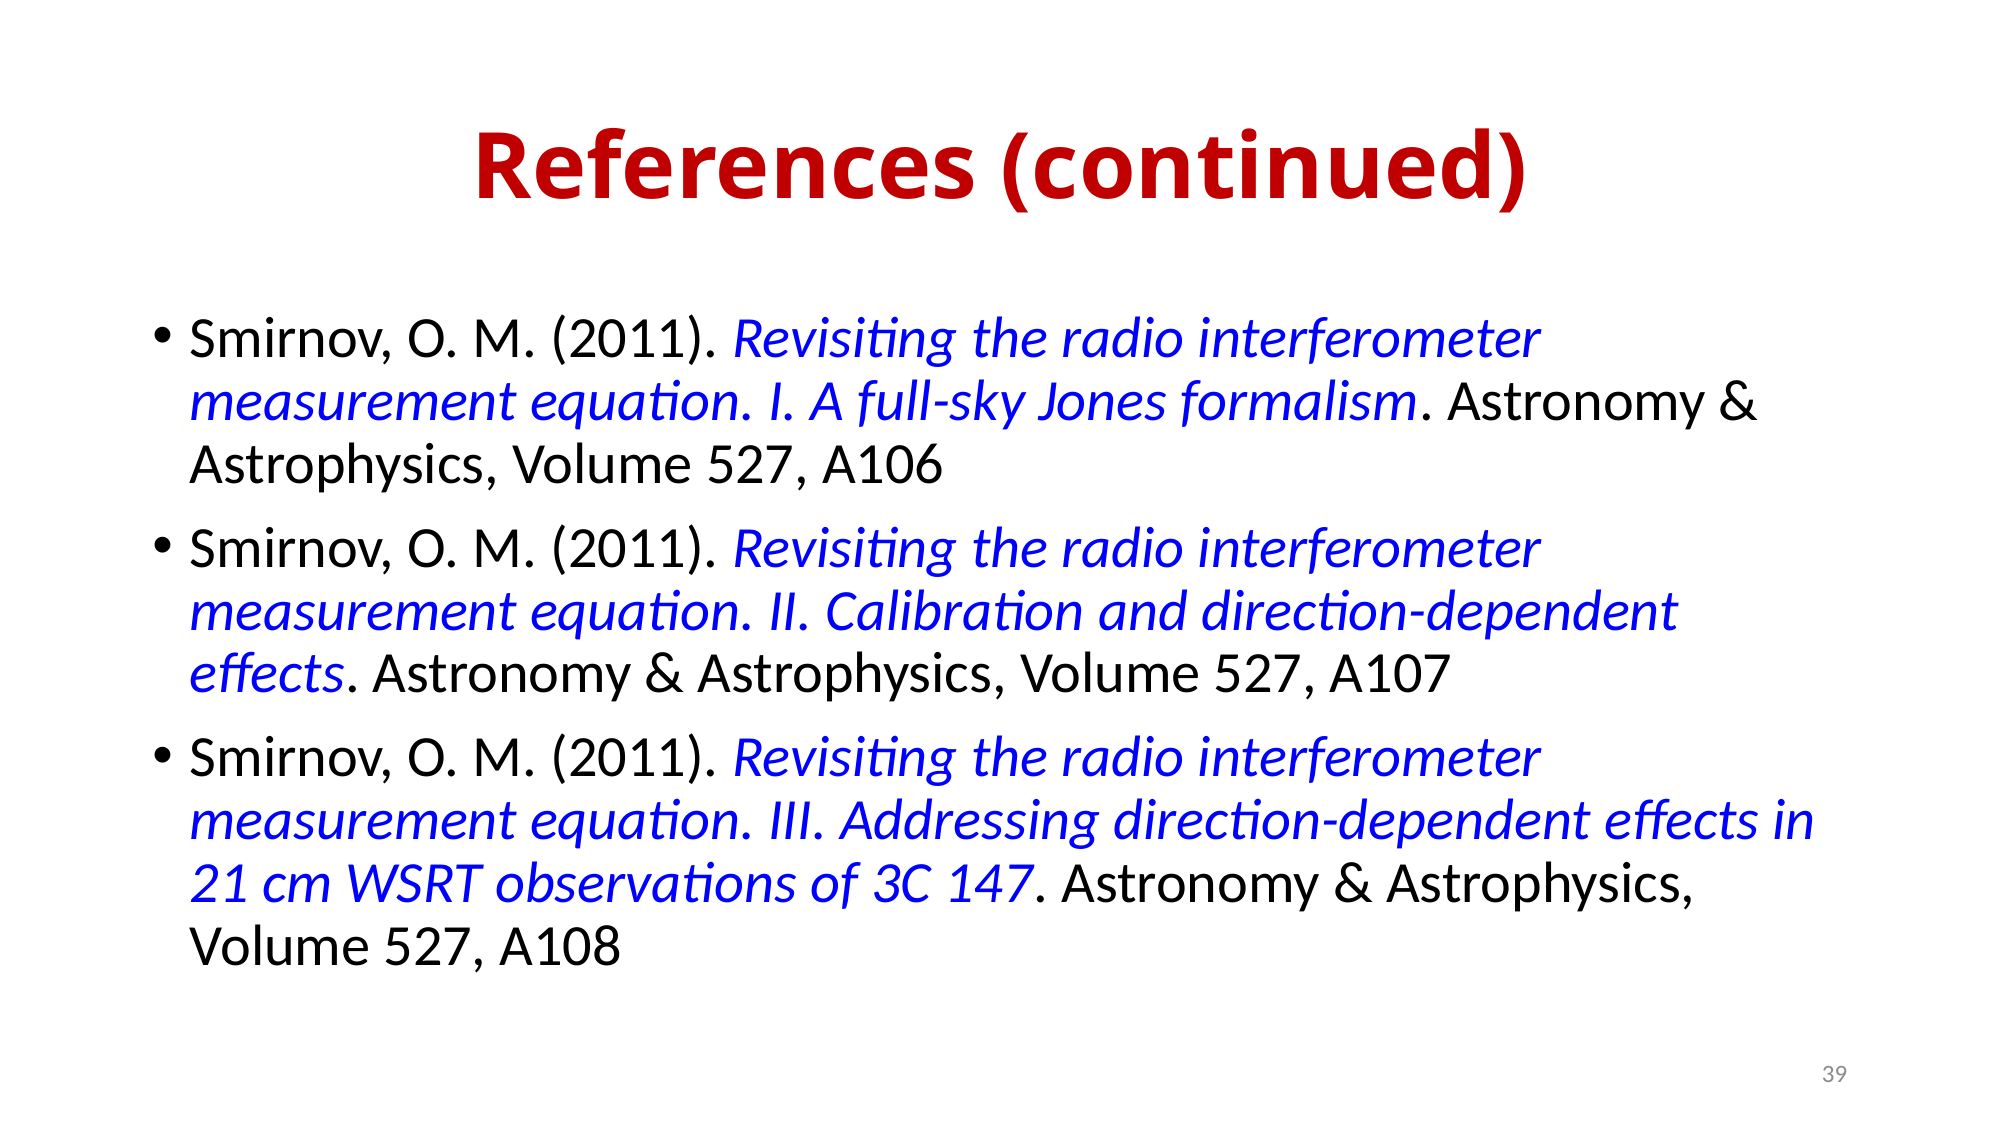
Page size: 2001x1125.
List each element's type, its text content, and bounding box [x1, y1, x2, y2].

slide_number 39 [1412, 1042, 1863, 1103]
list Smirnov, O. M. (2011). Revisiting the radio interferometer measurement equation. I. A full-sky Jones formalism. Astronomy & Astrophysics, Volume 527, A106 Smirnov, O. M. (2011). Revisiting the radio interferometer measurement equation. II. Calibration and direction-dependent effects. Astronomy & Astrophysics, Volume 527, A107 Smirnov, O. M. (2011). Revisiting the radio interferometer measurement equation. III. Addressing direction-dependent effects in 21 cm WSRT observations of 3C 147. Astronomy & Astrophysics, Volume 527, A108 [137, 299, 1863, 1014]
title References (continued) [137, 59, 1863, 278]
